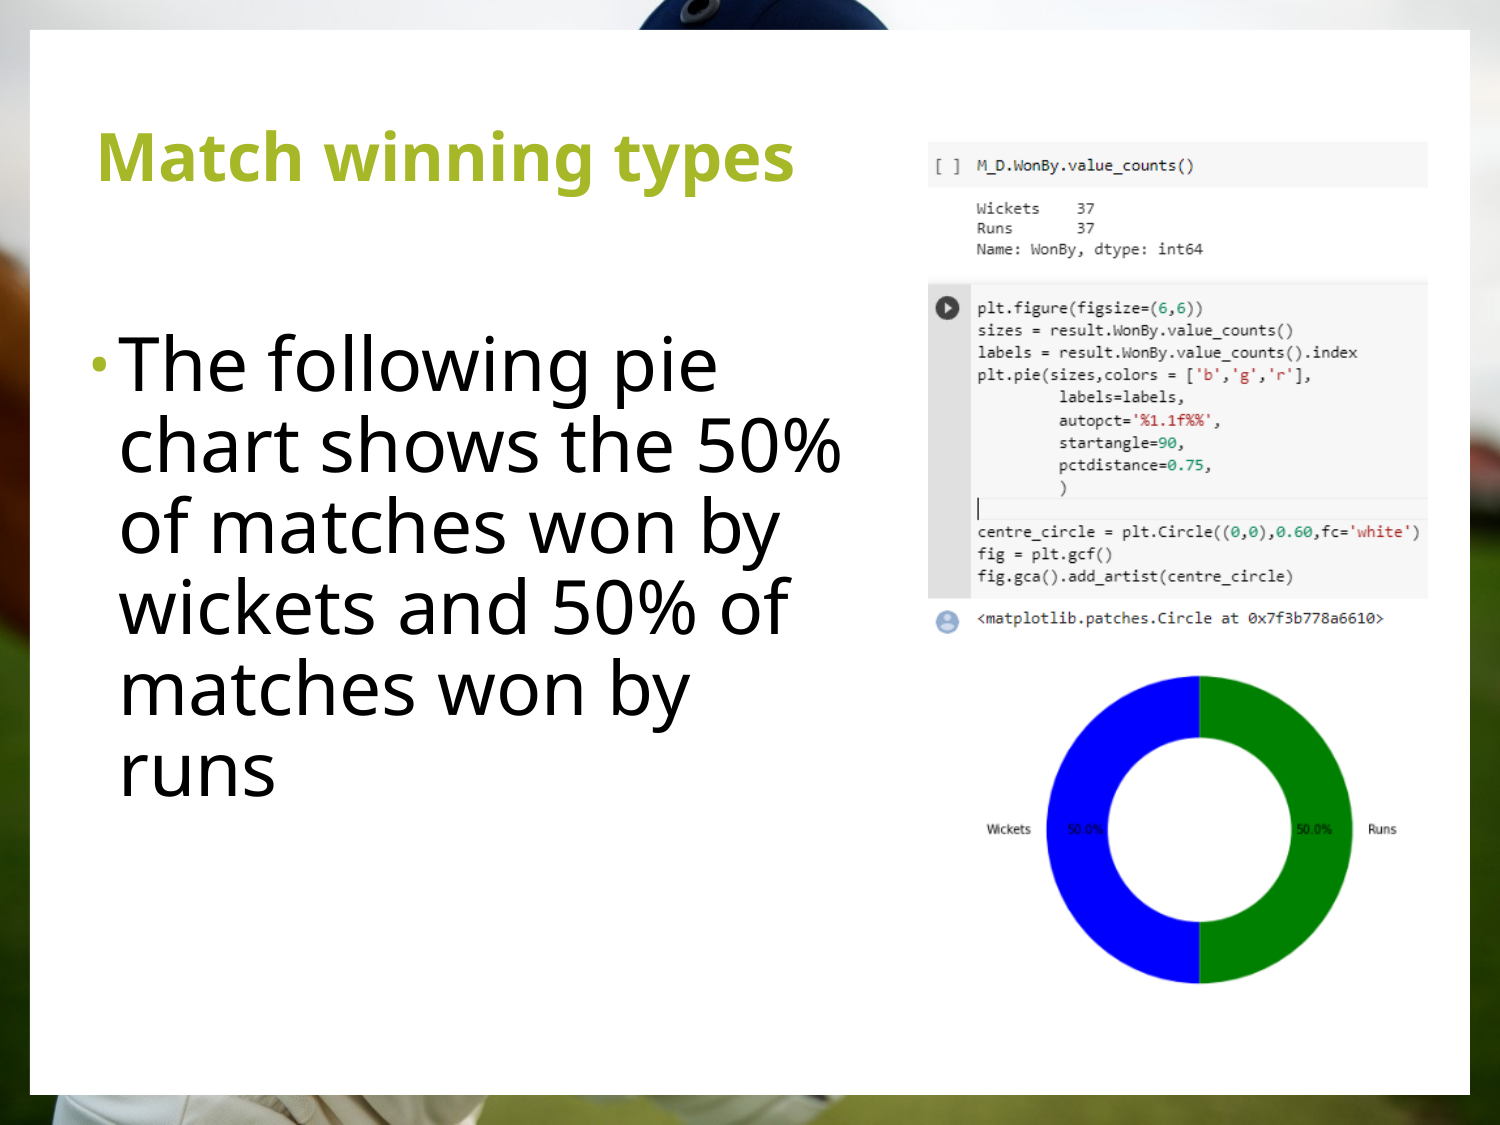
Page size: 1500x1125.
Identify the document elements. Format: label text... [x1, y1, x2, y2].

text_box The following pie chart shows the 50% of matches won by wickets and 50% of matches won by runs [56, 319, 880, 983]
title Match winning types [80, 86, 812, 234]
picture [0, 0, 1500, 1125]
